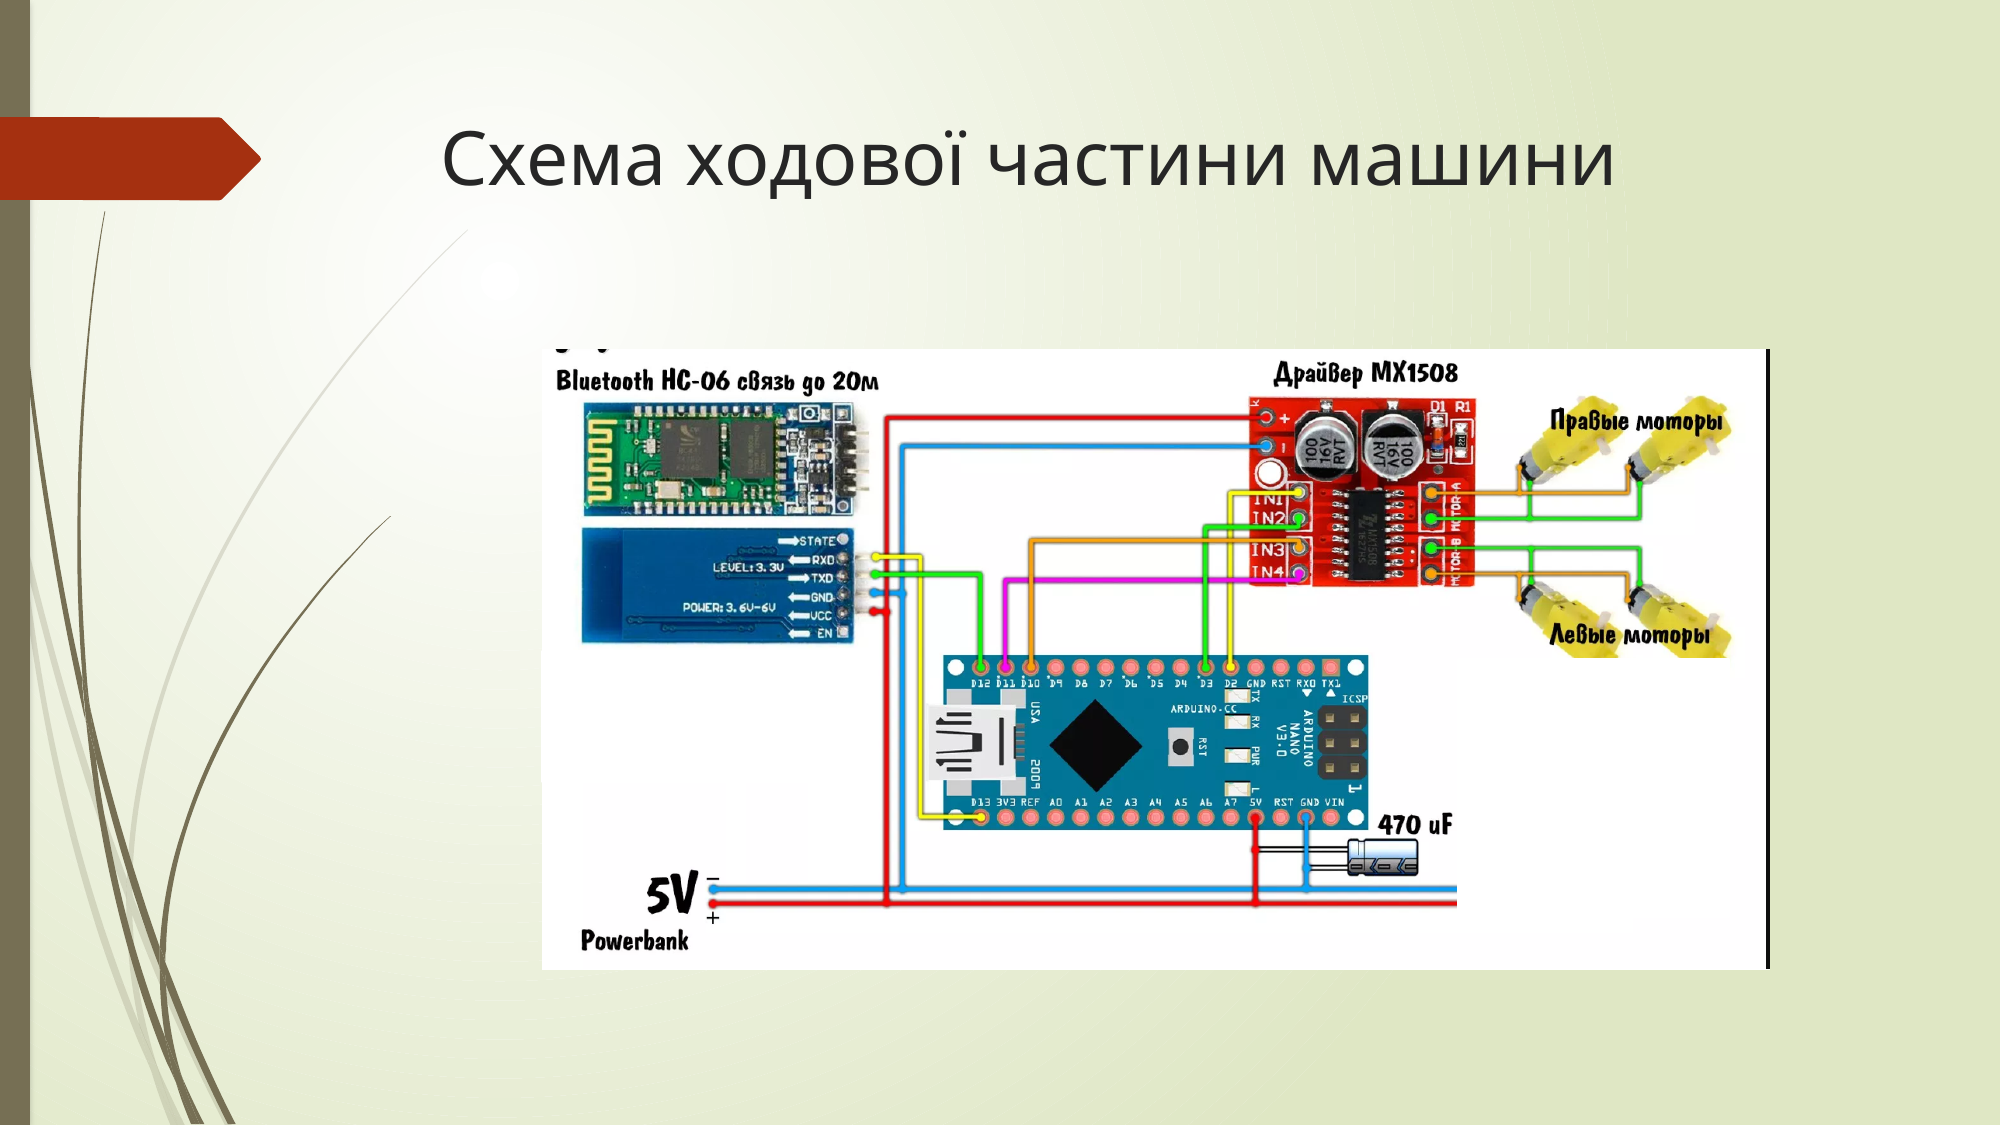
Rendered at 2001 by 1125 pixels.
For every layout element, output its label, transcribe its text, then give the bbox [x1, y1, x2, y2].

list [542, 349, 1770, 971]
title Схема ходової частини машини [425, 102, 1888, 313]
